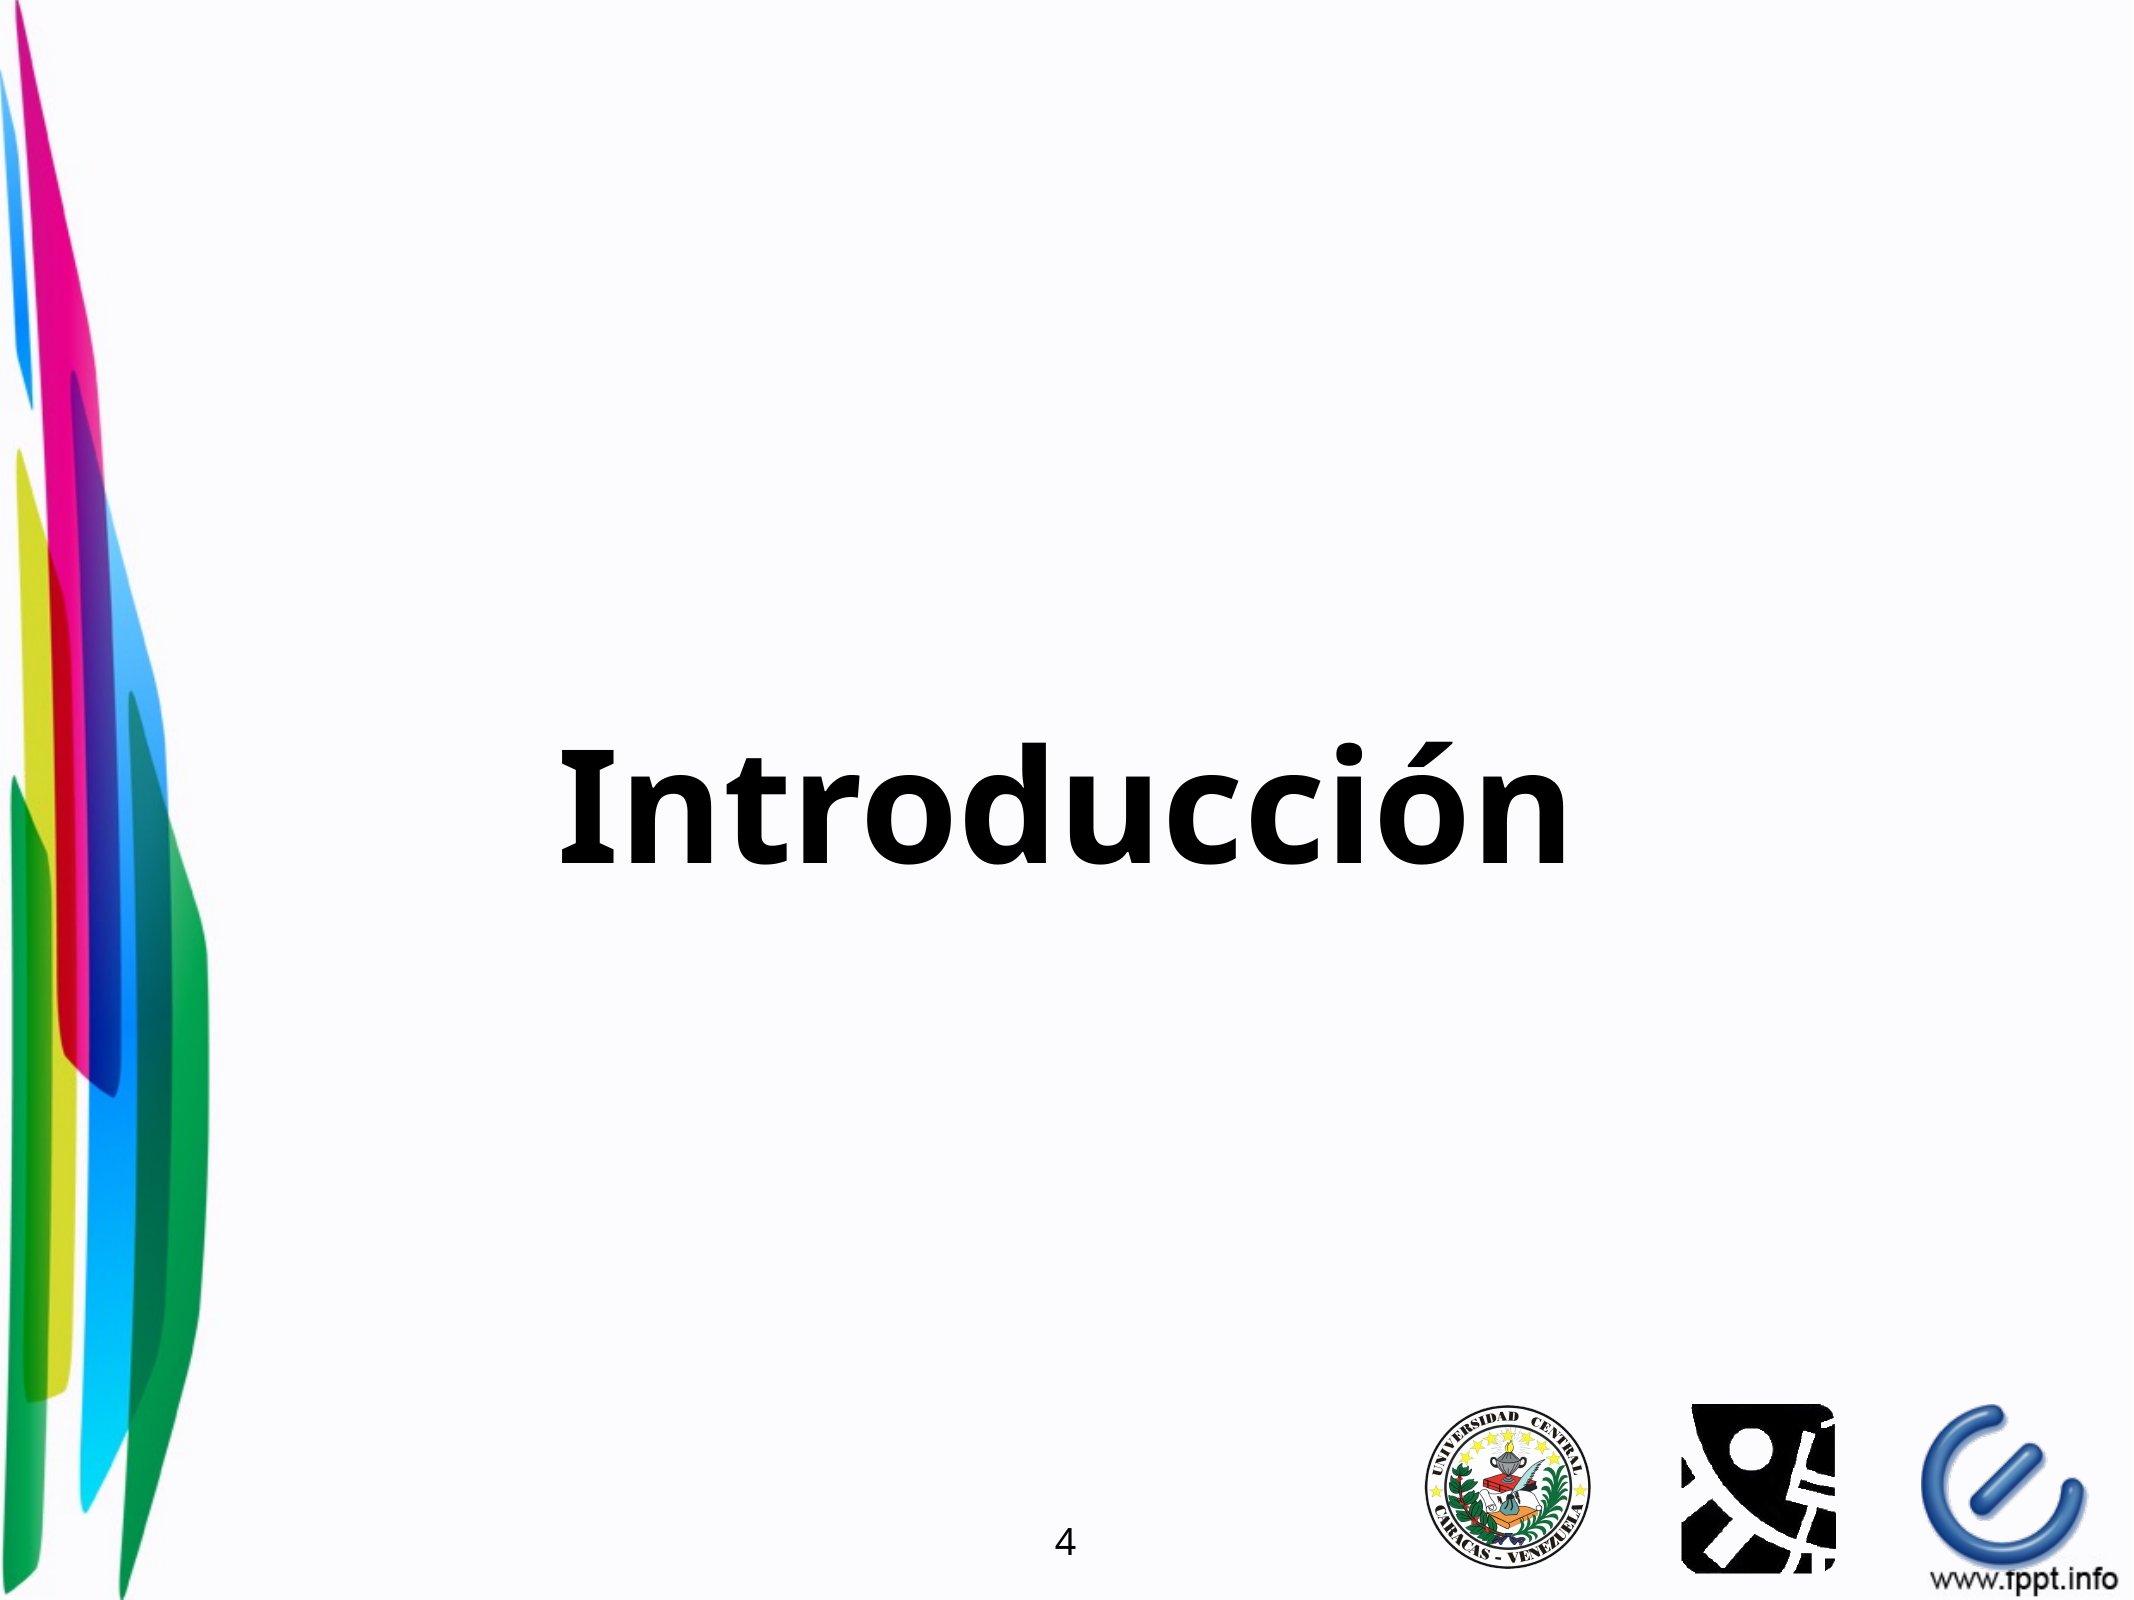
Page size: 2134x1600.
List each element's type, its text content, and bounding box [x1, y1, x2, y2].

text_box Introducción [174, 726, 1959, 874]
picture [0, 0, 2134, 1600]
text_box 4 [1045, 1517, 1086, 1581]
